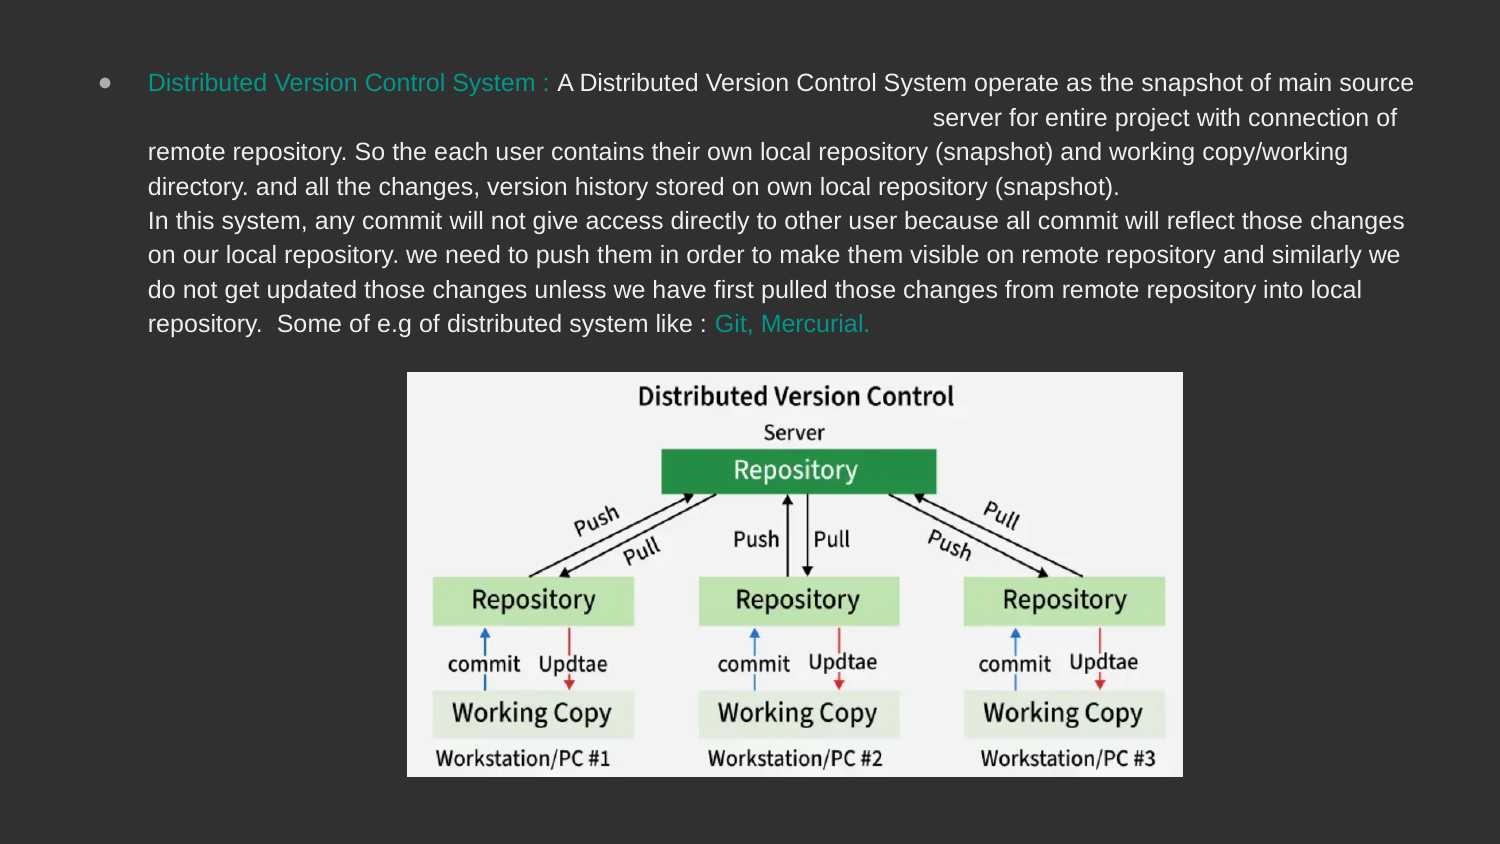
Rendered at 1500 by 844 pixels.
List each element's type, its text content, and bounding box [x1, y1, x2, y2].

picture [406, 372, 1183, 777]
list Distributed Version Control System : A Distributed Version Control System operate as the snapshot of main source server for entire project with connection of remote repository. So the each user contains their own local repository (snapshot) and working copy/working directory. and all the changes, version history stored on own local repository (snapshot). In this system, any commit will not give access directly to other user because all commit will reflect those changes on our local repository. we need to push them in order to make them visible on remote repository and similarly we do not get updated those changes unless we have first pulled those changes from remote repository into local repository. Some of e.g of distributed system like : Git, Mercurial. [57, 47, 1449, 807]
